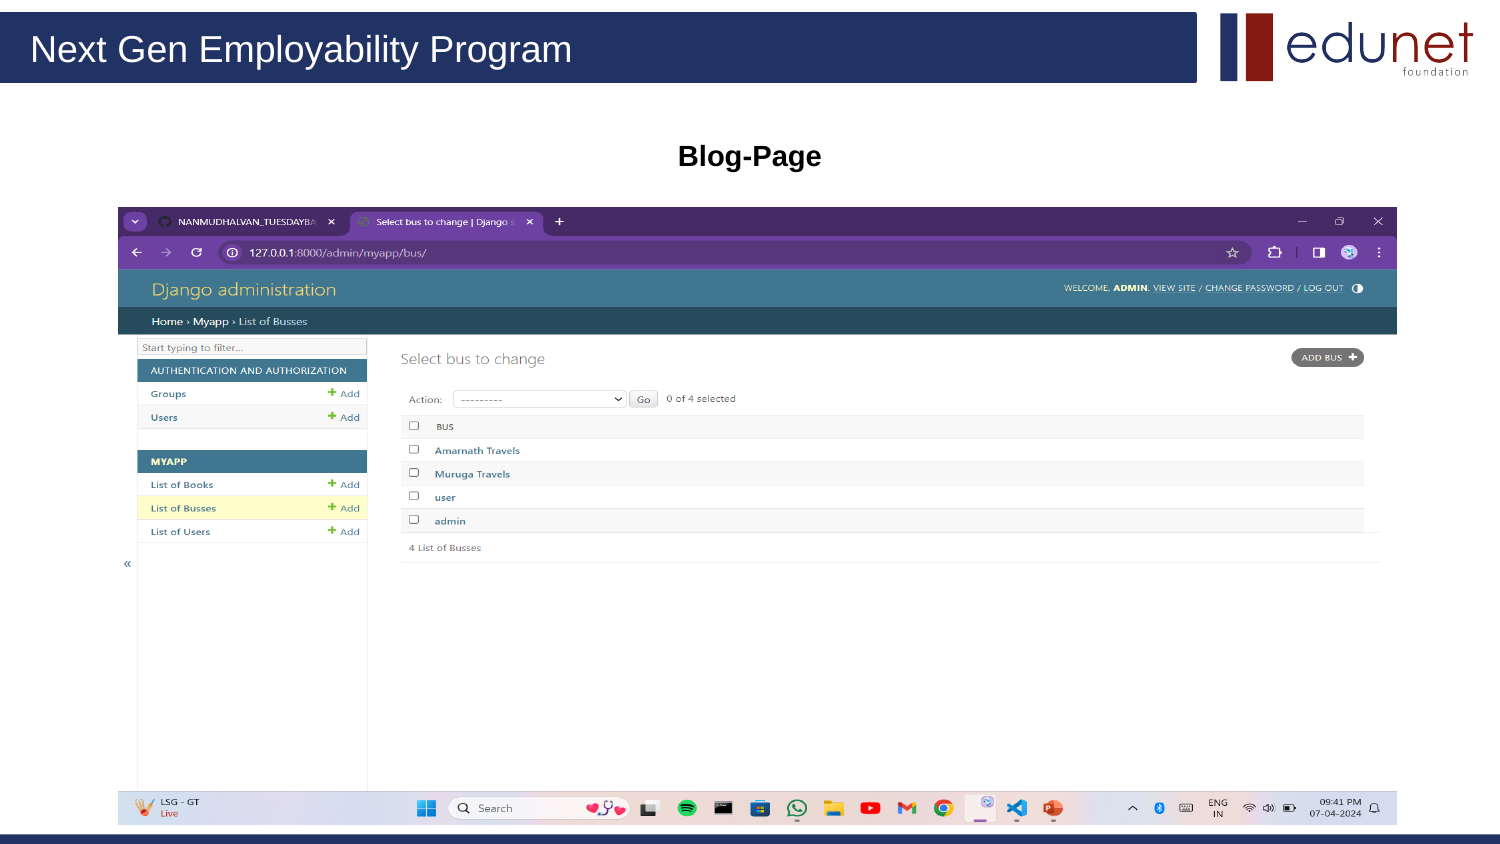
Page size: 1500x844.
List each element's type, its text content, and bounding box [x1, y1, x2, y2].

title Blog-Page [103, 101, 1397, 208]
picture [1279, 14, 1482, 83]
picture [118, 207, 1397, 826]
